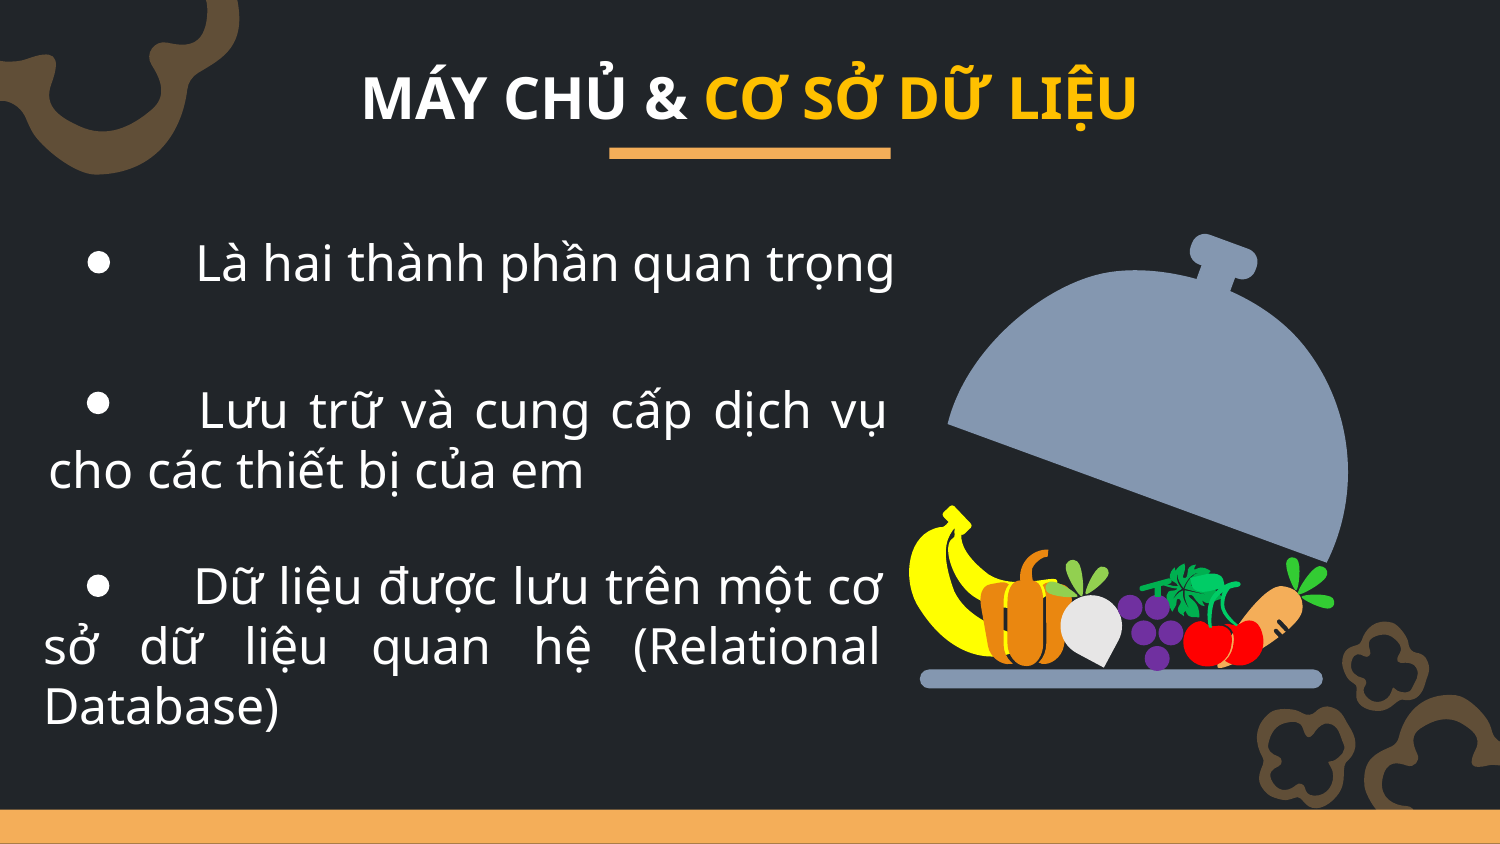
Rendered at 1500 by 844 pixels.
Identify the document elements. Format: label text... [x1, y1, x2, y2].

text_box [980, 233, 1387, 502]
text_box [87, 250, 111, 274]
text_box [908, 504, 984, 658]
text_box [1117, 563, 1221, 671]
text_box MÁY CHỦ & CƠ SỞ DỮ LIỆU [0, 53, 1500, 139]
text_box [918, 668, 1237, 690]
text_box [1307, 668, 1324, 690]
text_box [1183, 574, 1265, 667]
text_box Dữ liệu được lưu trên một cơ sở dữ liệu quan hệ (Relational Database) [28, 546, 898, 742]
text_box [86, 391, 110, 415]
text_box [984, 549, 1068, 666]
text_box [86, 574, 110, 597]
text_box Lưu trữ và cung cấp dịch vụ cho các thiết bị của em [34, 370, 903, 506]
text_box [1237, 545, 1307, 692]
text_box Là hai thành phần quan trọng [30, 223, 1312, 299]
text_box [1050, 557, 1120, 658]
